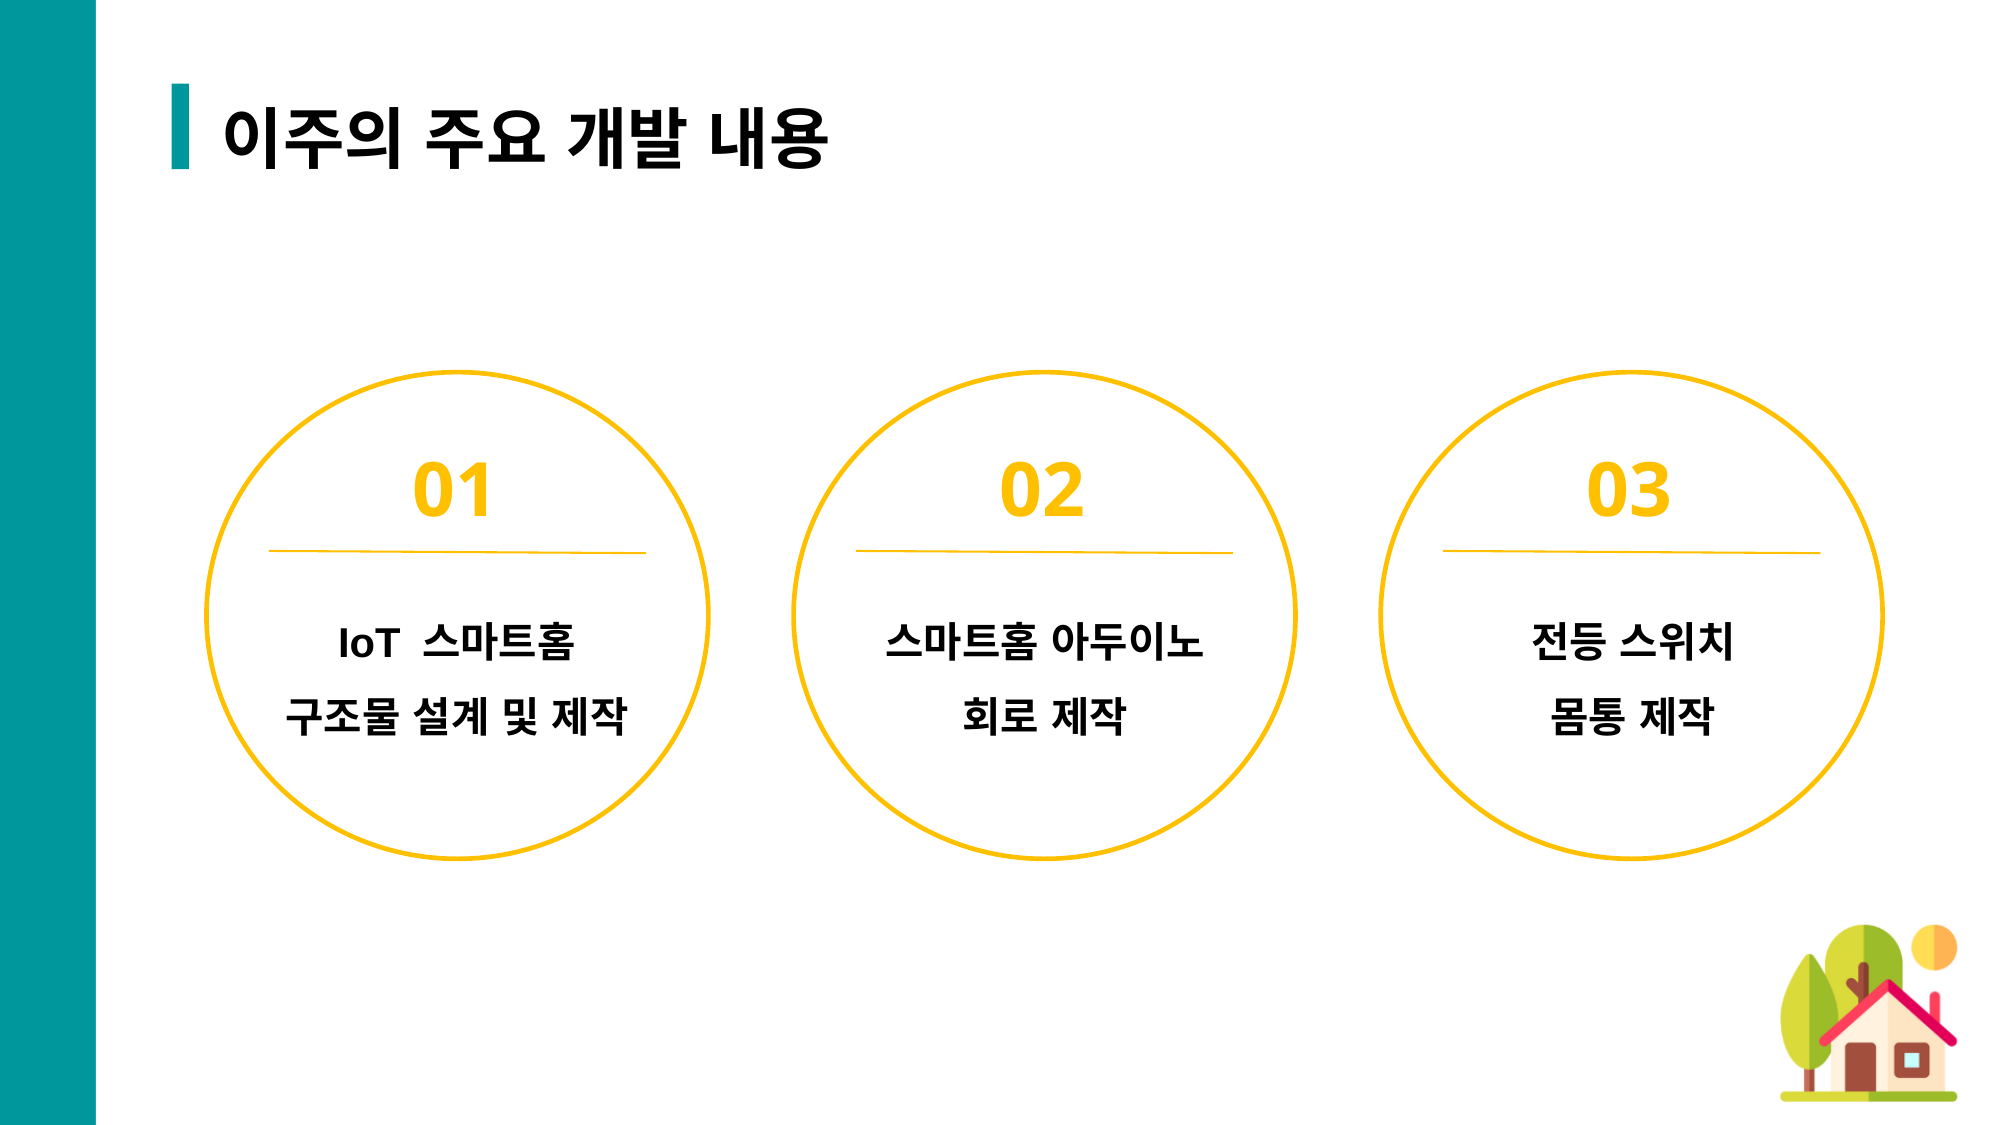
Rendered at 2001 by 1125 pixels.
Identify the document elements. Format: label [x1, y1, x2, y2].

text_box [268, 550, 646, 554]
picture [0, 0, 2000, 1125]
text_box [1442, 550, 1821, 554]
text_box [855, 550, 1234, 554]
